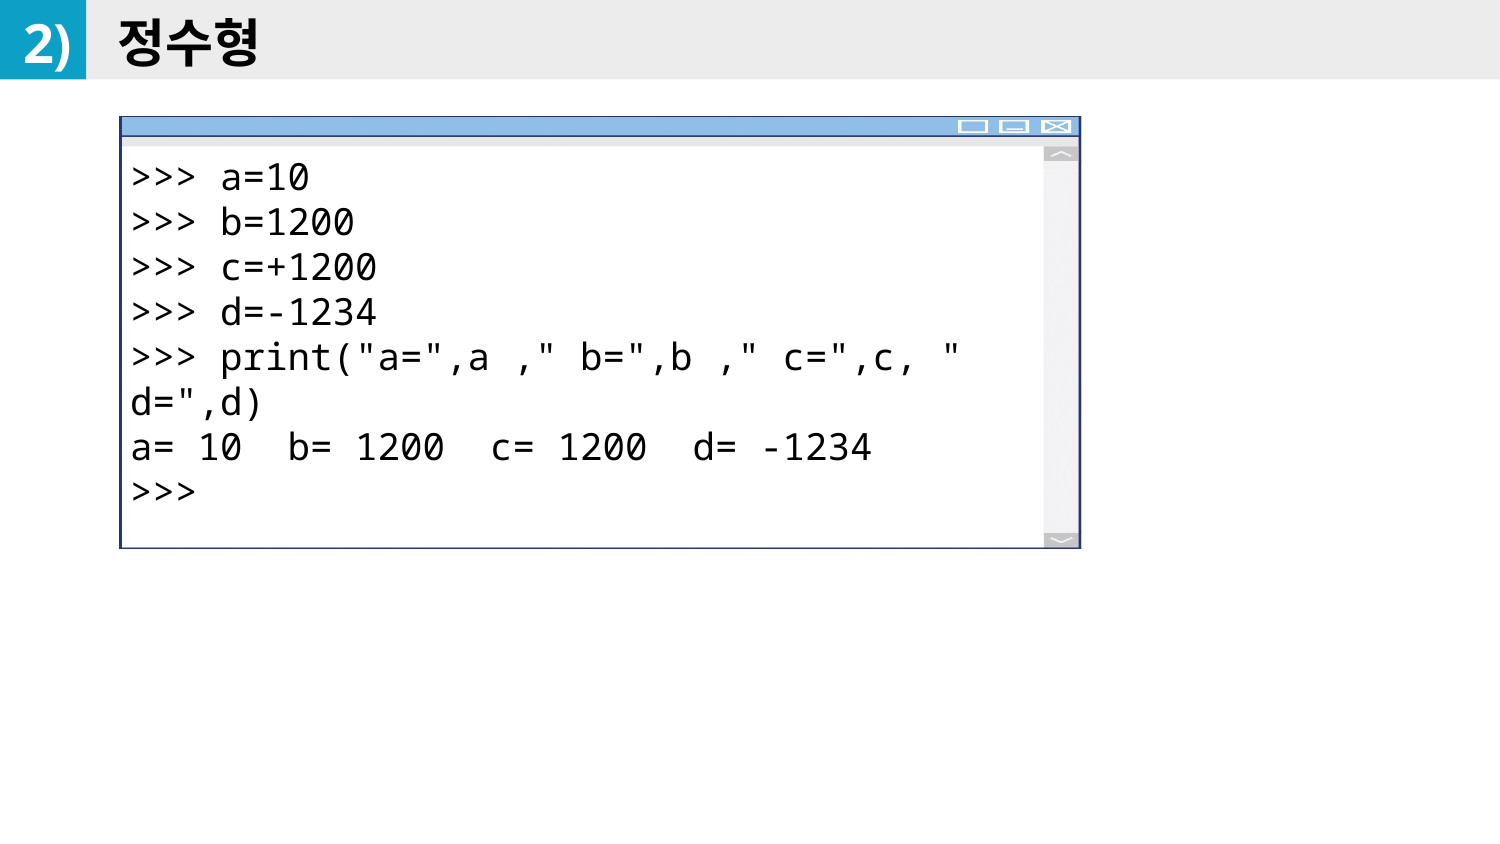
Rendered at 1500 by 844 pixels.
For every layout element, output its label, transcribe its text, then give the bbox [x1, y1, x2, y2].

text_box 정수형 [98, 0, 1436, 85]
text_box 2) [0, 0, 98, 86]
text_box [114, 114, 1082, 551]
